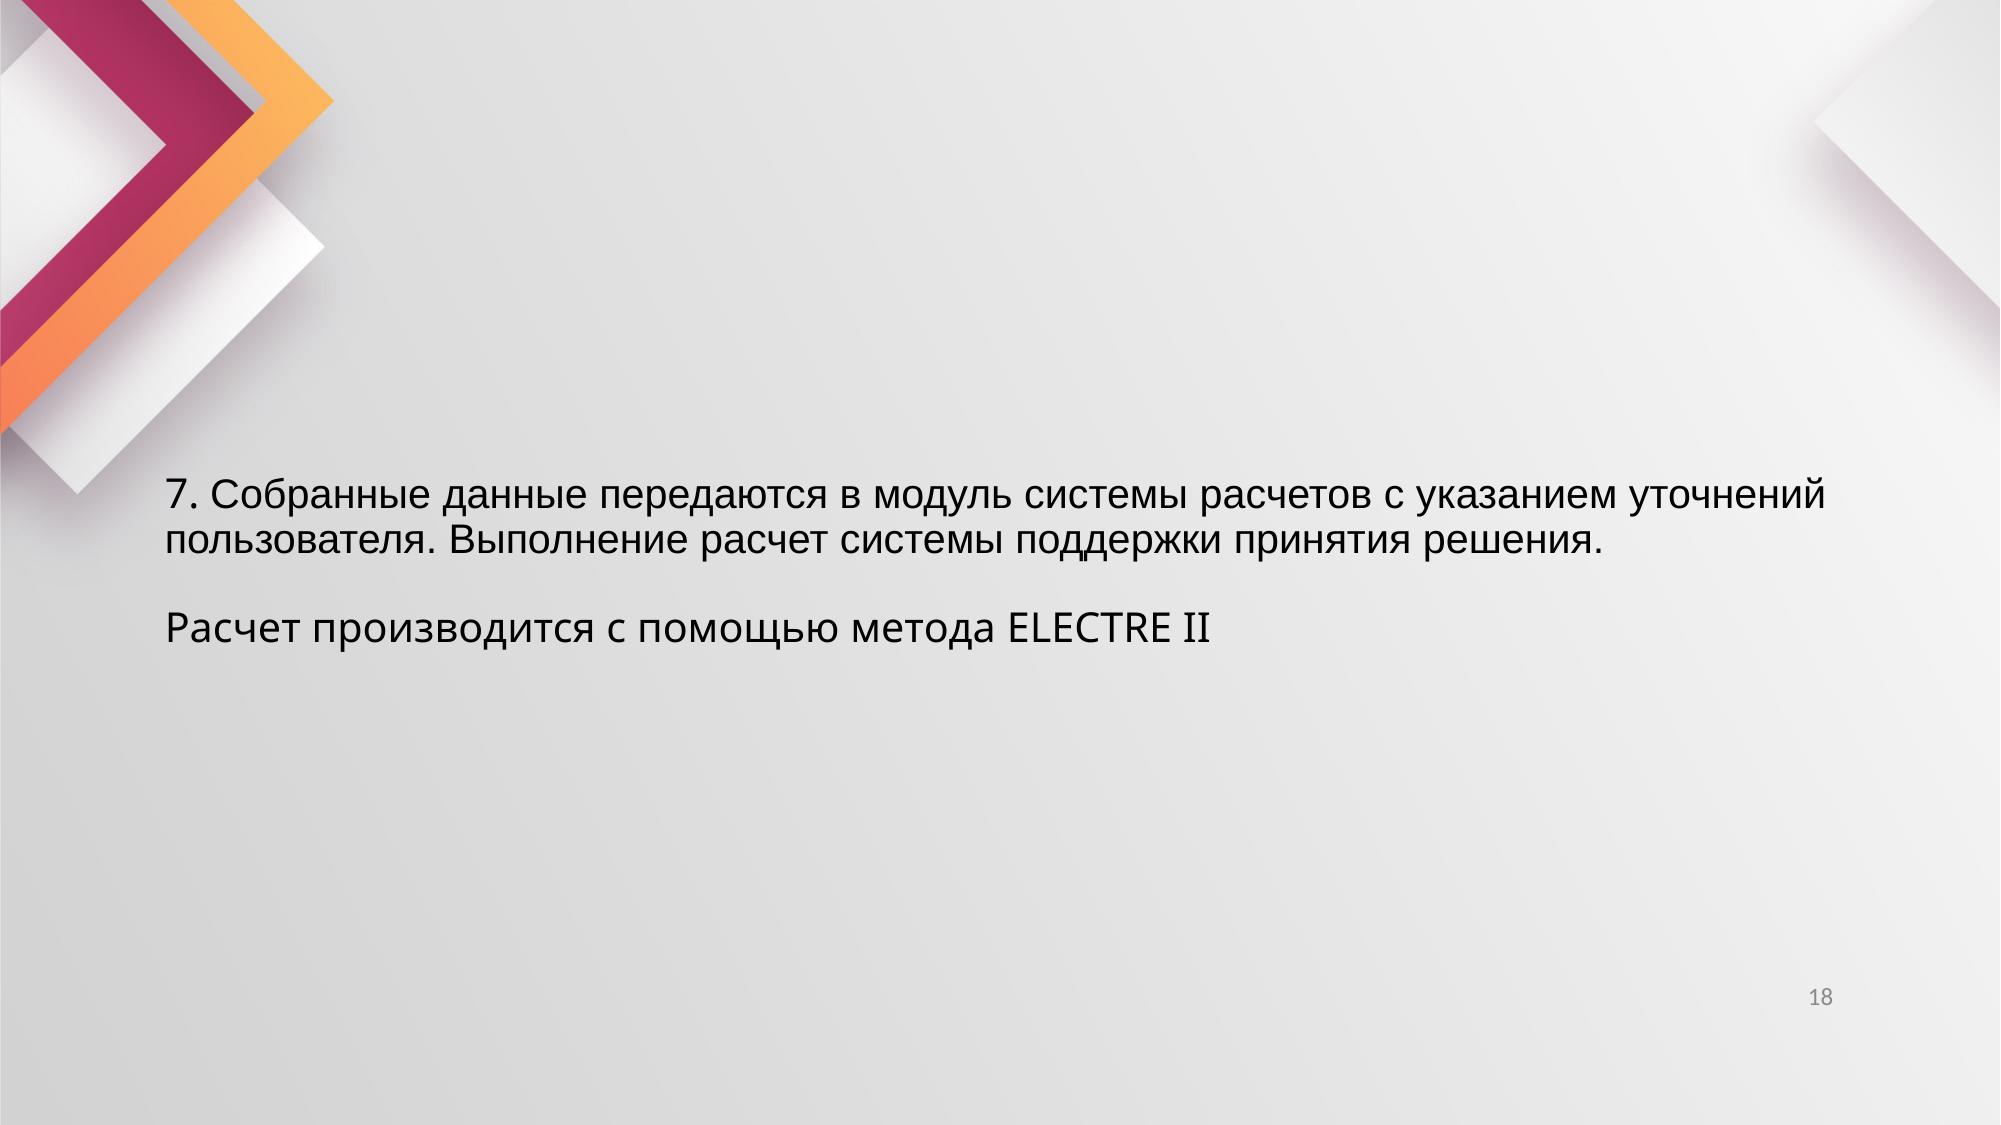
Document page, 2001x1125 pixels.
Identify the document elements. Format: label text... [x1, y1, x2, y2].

title 7. Собранные данные передаются в модуль системы расчетов с указанием уточнений пользователя. Выполнение расчет системы поддержки принятия решения. Расчет производится с помощью метода ELECTRE II [149, 453, 1849, 672]
slide_number 18 [1724, 965, 1849, 1025]
picture [0, 0, 2000, 1125]
